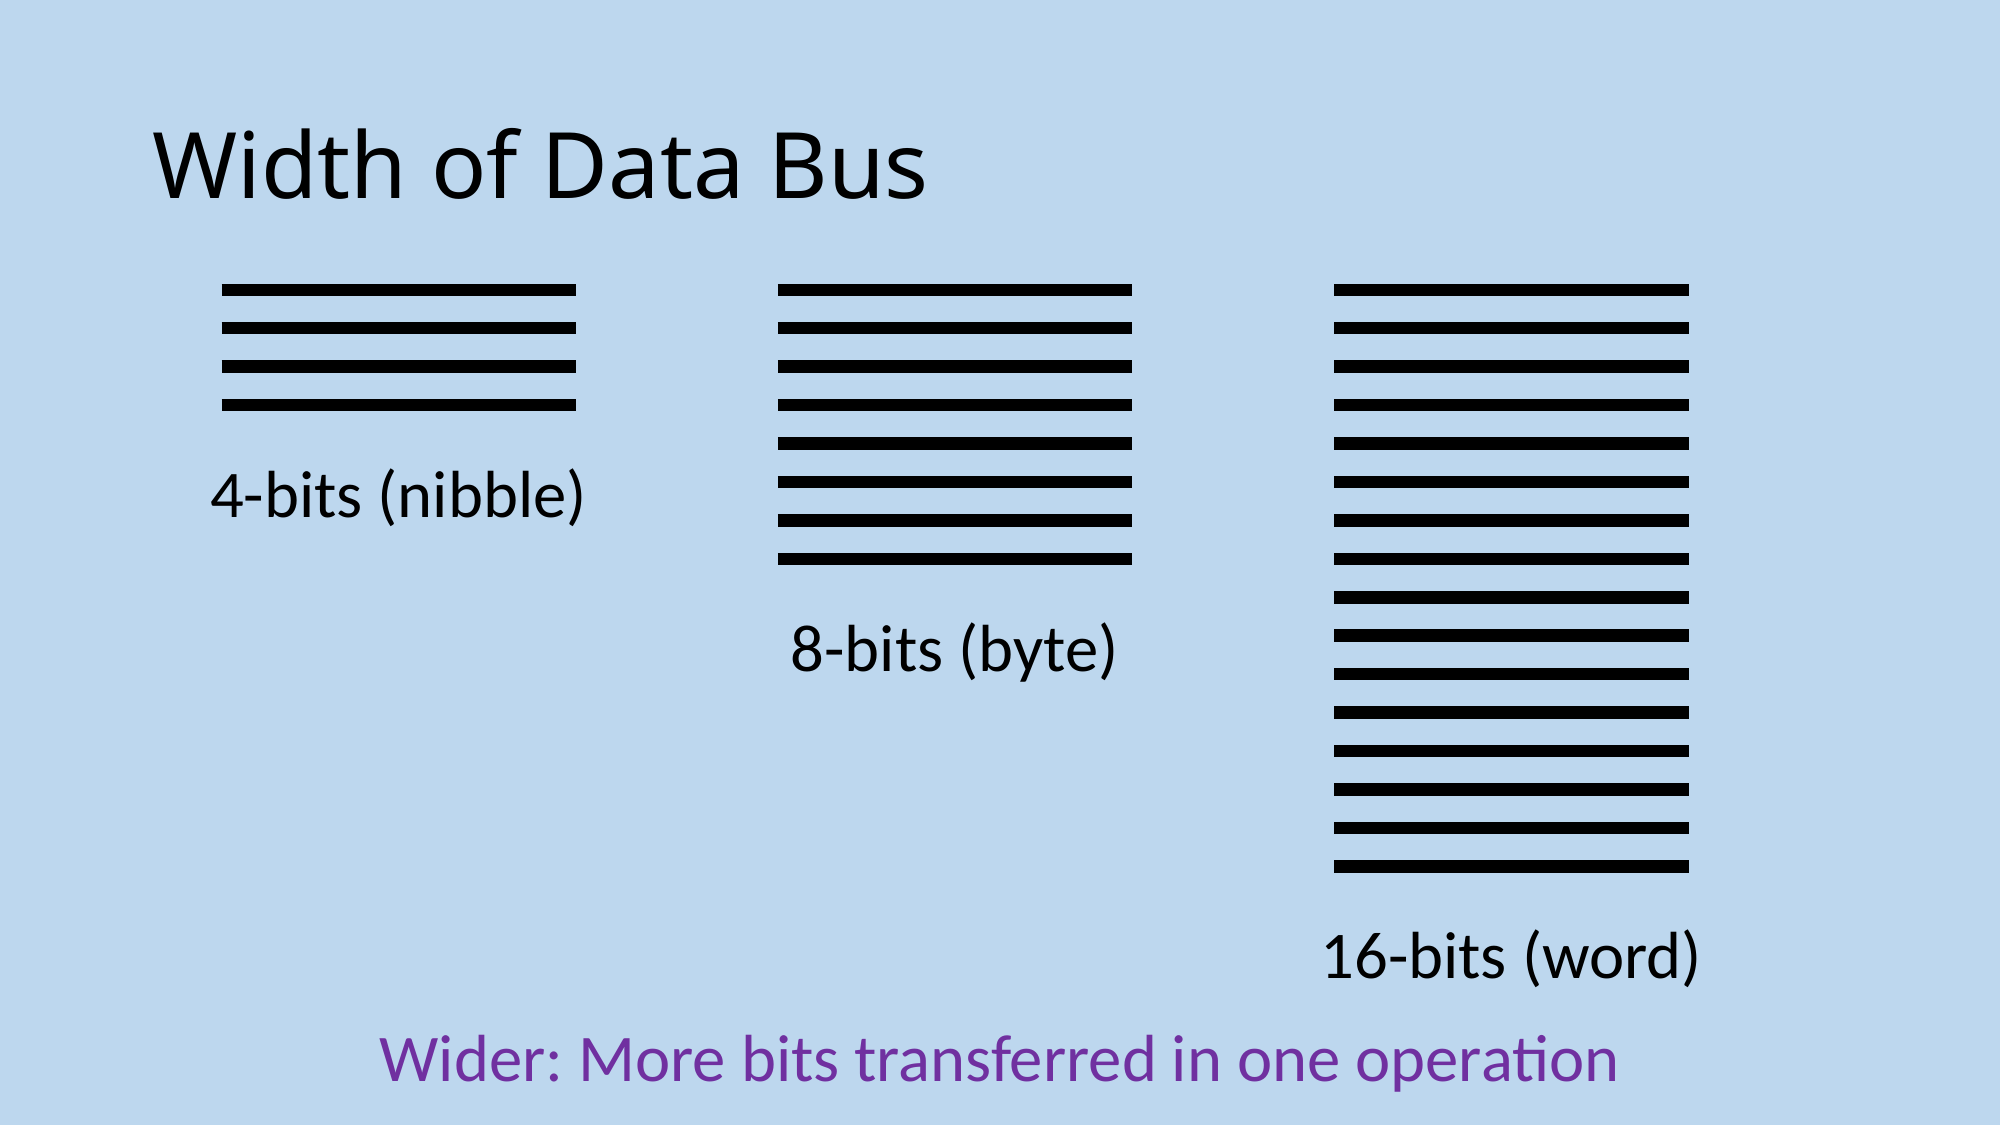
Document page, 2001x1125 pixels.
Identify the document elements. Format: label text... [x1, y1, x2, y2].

text_box Wider: More bits transferred in one operation [342, 1007, 1658, 1103]
text_box 16-bits (word) [1305, 904, 1717, 1000]
title Width of Data Bus [137, 59, 1863, 278]
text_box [777, 289, 1133, 559]
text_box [221, 289, 576, 406]
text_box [1334, 289, 1689, 867]
text_box 8-bits (byte) [775, 597, 1135, 692]
text_box 4-bits (nibble) [195, 443, 603, 539]
